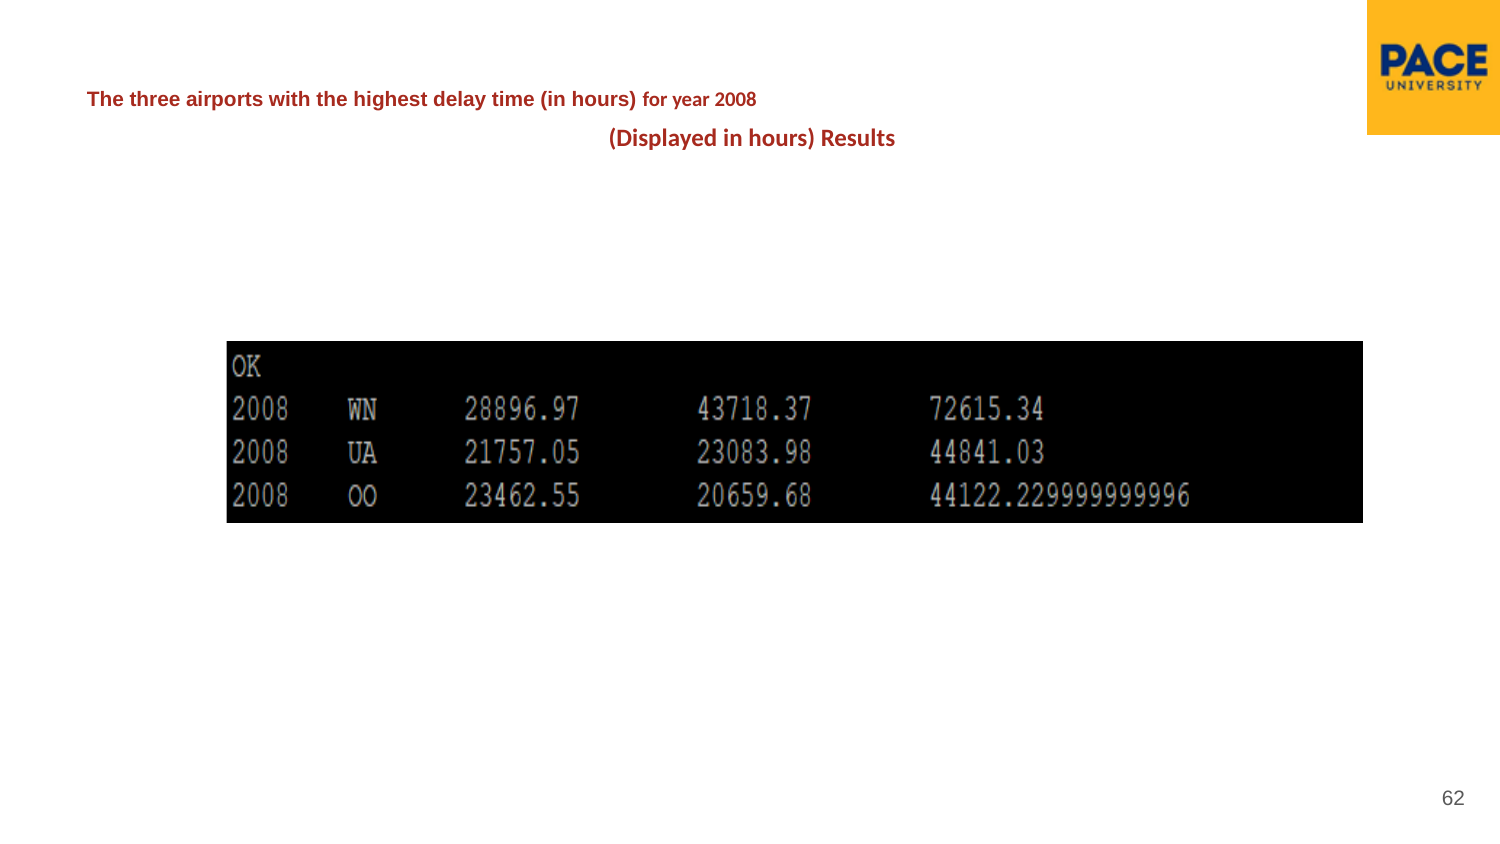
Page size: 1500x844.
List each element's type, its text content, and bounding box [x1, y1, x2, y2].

picture [1367, 0, 1500, 135]
slide_number ‹#› [1389, 764, 1480, 830]
title The three airports with the highest delay time (in hours) for year 2008 (Displayed in hours) Results [51, 72, 1449, 167]
picture [226, 340, 1364, 524]
